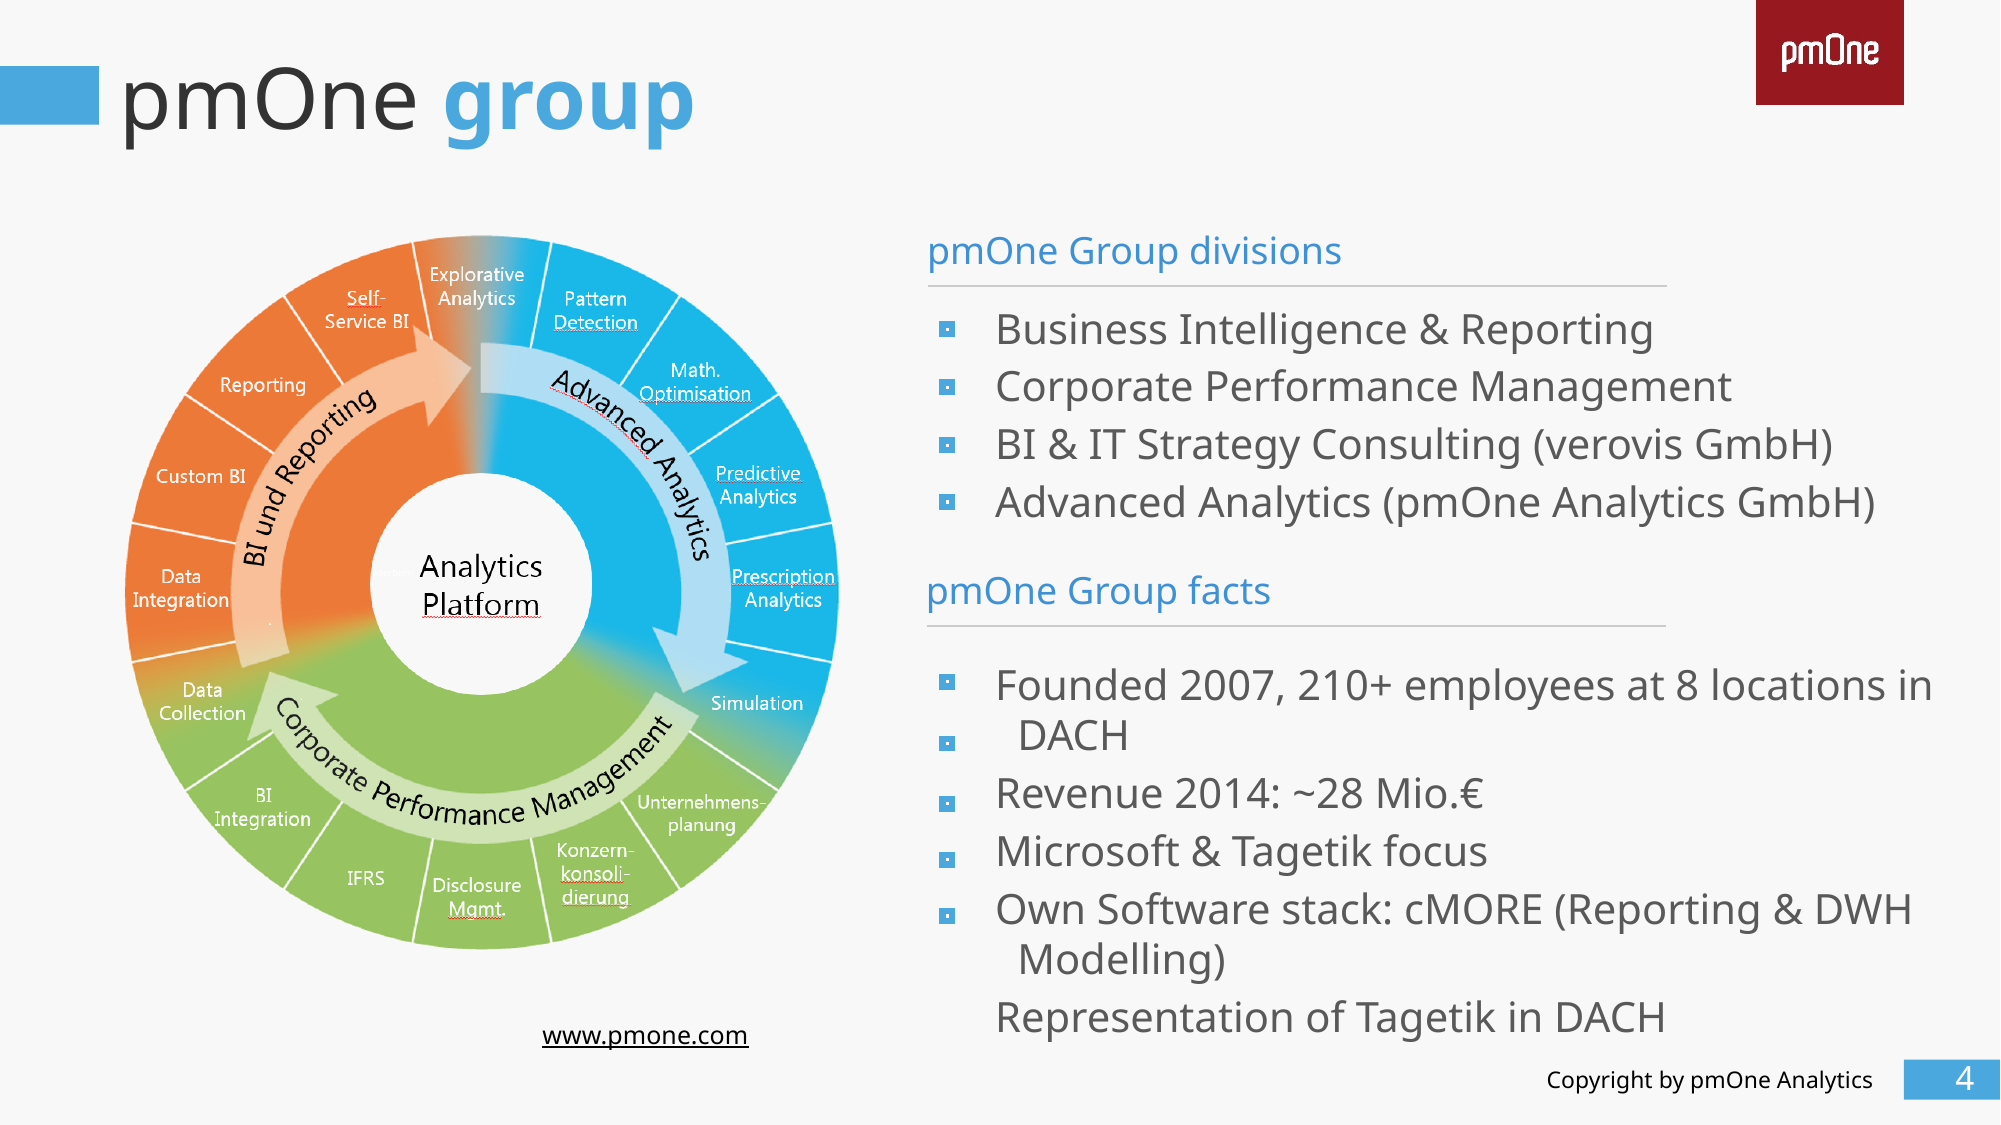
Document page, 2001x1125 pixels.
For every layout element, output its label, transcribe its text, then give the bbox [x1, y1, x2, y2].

text_box [1903, 1059, 1954, 1100]
text_box [942, 798, 953, 809]
text_box pmOne Group facts [925, 567, 1665, 613]
text_box [942, 855, 953, 865]
text_box [942, 382, 953, 393]
text_box pmOne group [119, 43, 1983, 147]
text_box [942, 676, 953, 687]
text_box Copyright by pmOne Analytics [1284, 1065, 1874, 1094]
picture [85, 227, 854, 959]
text_box Business Intelligence & Reporting Corporate Performance Management BI & IT Strategy Consulting (verovis GmbH) Advanced Analytics (pmOne Analytics GmbH) [995, 302, 1918, 526]
picture [1755, 0, 1905, 105]
text_box pmOne Group divisions [927, 227, 1666, 273]
text_box www.pmone.com [542, 1019, 756, 1054]
text_box [942, 497, 953, 507]
slide_number 4 [1954, 1058, 1974, 1101]
text_box [942, 911, 953, 921]
text_box [942, 324, 953, 335]
text_box [1974, 1059, 2000, 1100]
text_box Founded 2007, 210+ employees at 8 locations in DACH Revenue 2014: ~28 Mio.€ Microsoft & Tagetik focus Own Software stack: cMORE (Reporting & DWH Modelling) Representation of Tagetik in DACH [995, 659, 1986, 1041]
text_box [942, 738, 953, 749]
text_box [0, 66, 99, 125]
text_box [942, 440, 953, 450]
